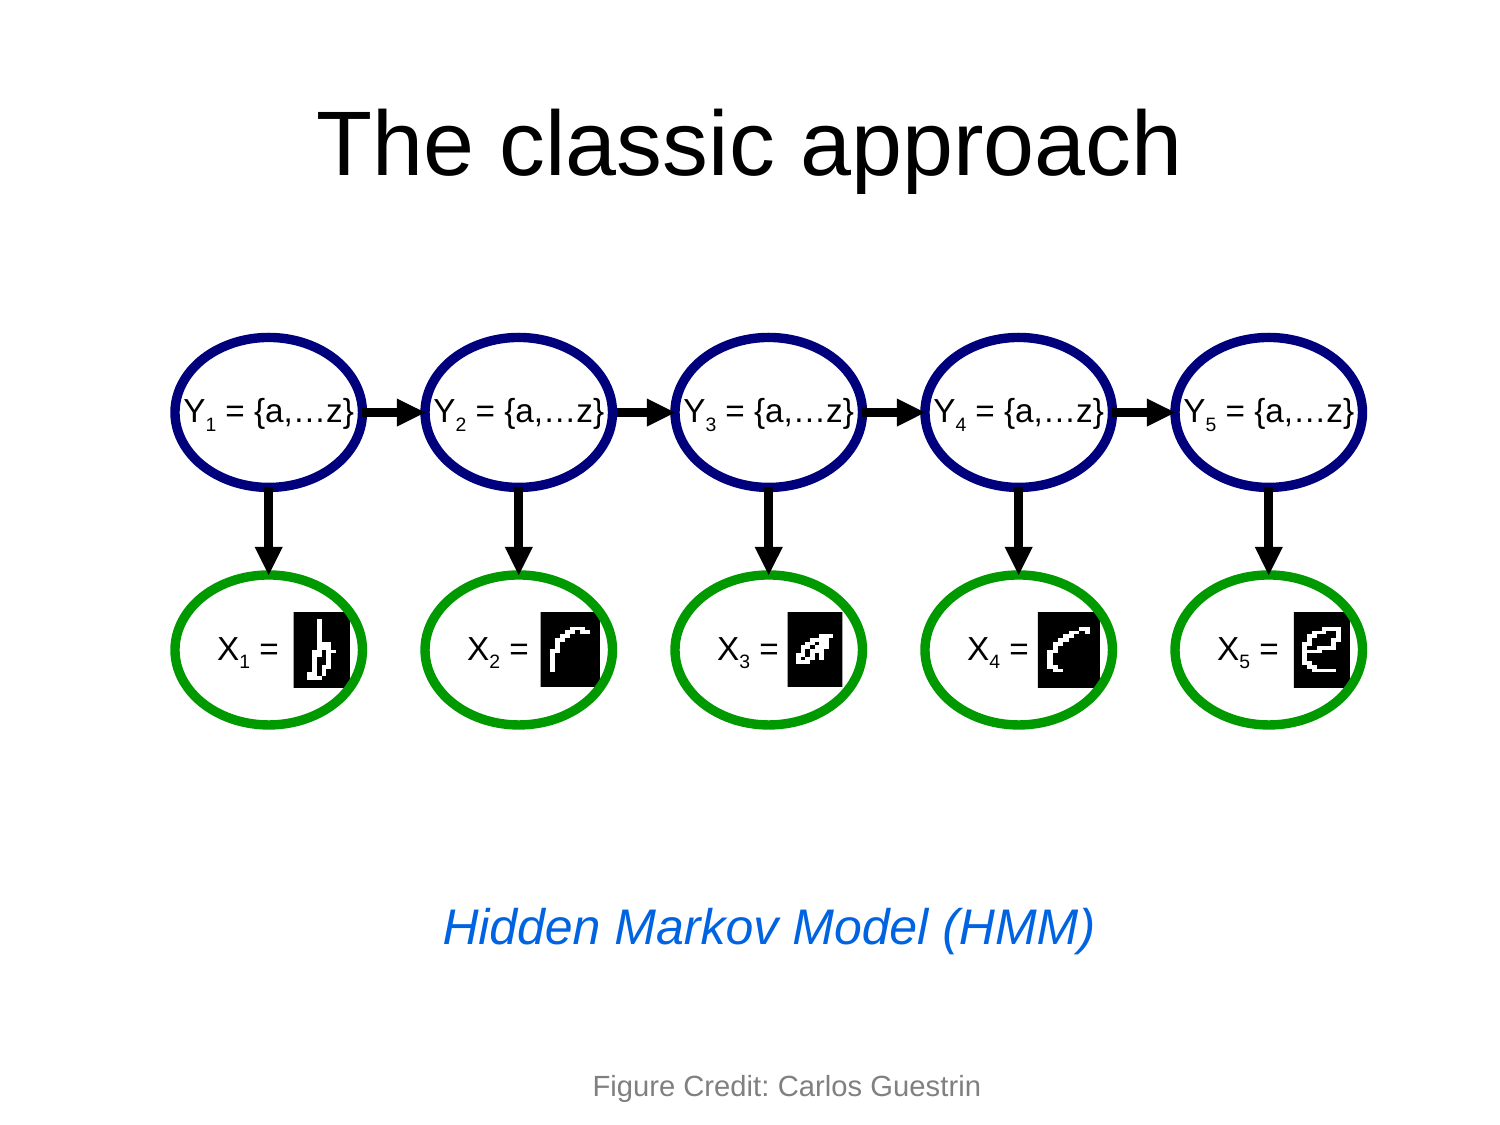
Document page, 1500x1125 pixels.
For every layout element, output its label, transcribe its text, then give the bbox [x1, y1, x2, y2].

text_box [424, 487, 613, 726]
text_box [174, 487, 363, 726]
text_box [924, 487, 1113, 726]
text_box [1174, 487, 1363, 726]
title The classic approach [75, 45, 1425, 233]
text_box Figure Credit: Carlos Guestrin [568, 1049, 1006, 1110]
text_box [674, 487, 863, 726]
text_box Y1 = {a,…z} [174, 337, 357, 485]
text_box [613, 337, 1363, 488]
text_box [362, 337, 613, 488]
text_box Hidden Markov Model (HMM) [427, 886, 1111, 962]
